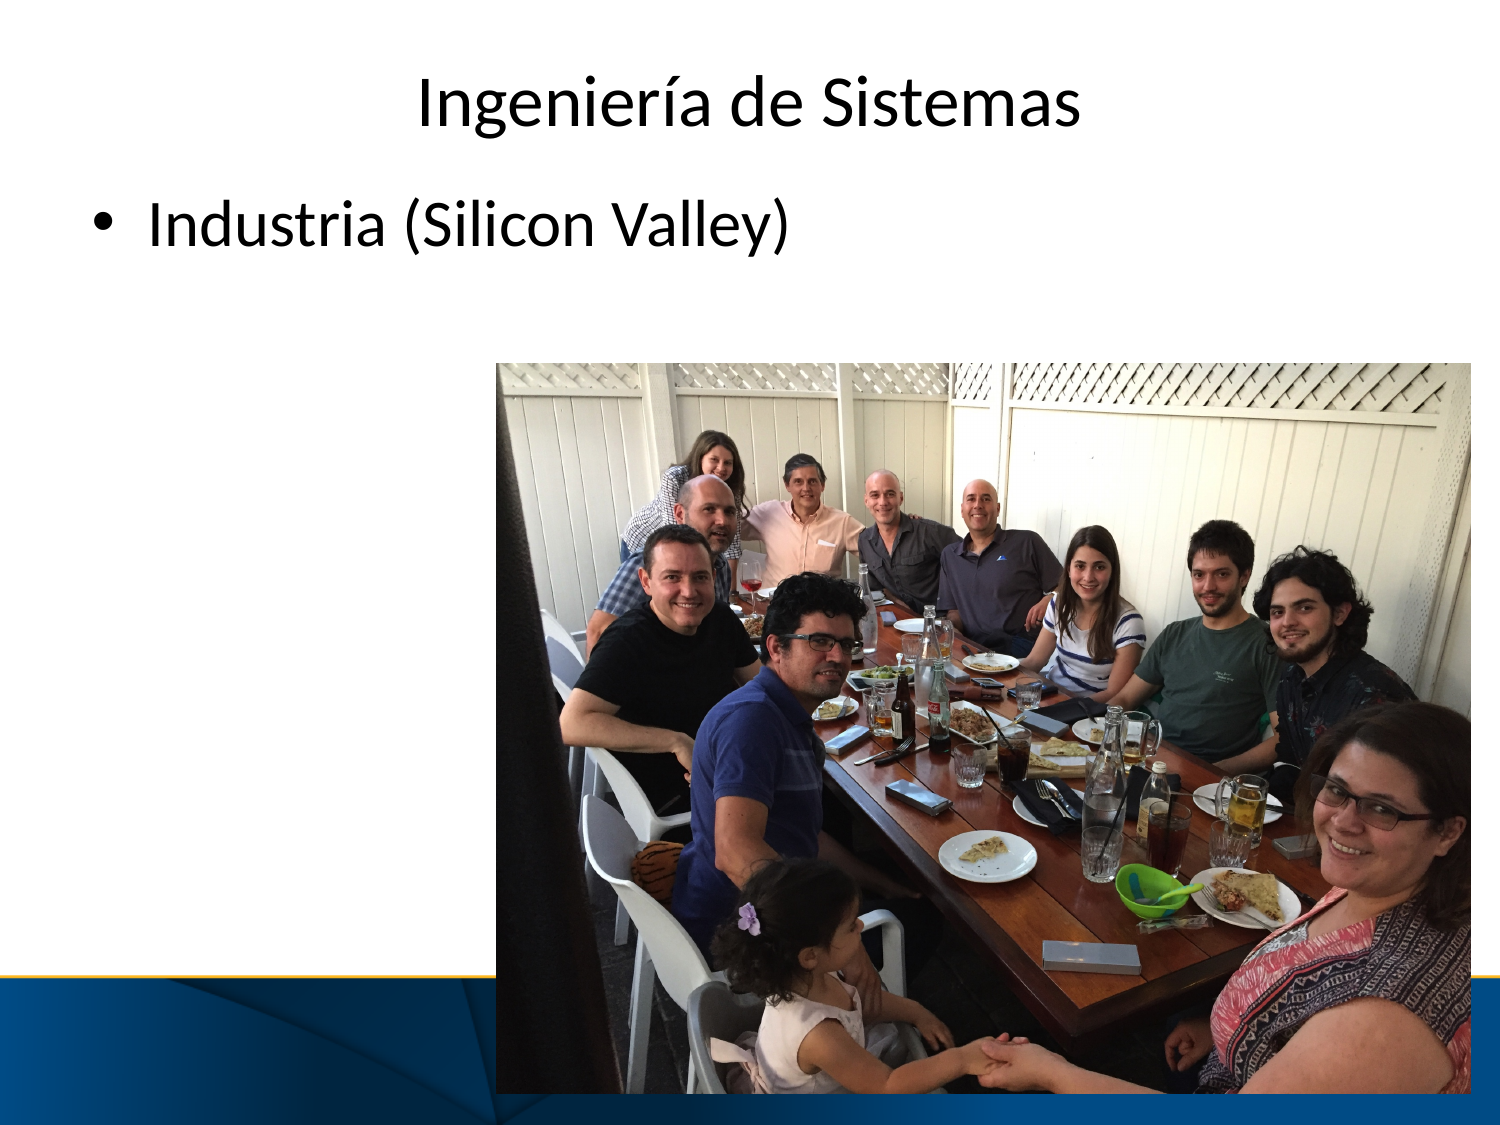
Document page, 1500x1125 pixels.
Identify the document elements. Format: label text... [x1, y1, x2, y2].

title Ingeniería de Sistemas [75, 45, 1425, 149]
list Industria (Silicon Valley) [76, 172, 1427, 916]
picture [0, 0, 1500, 1125]
